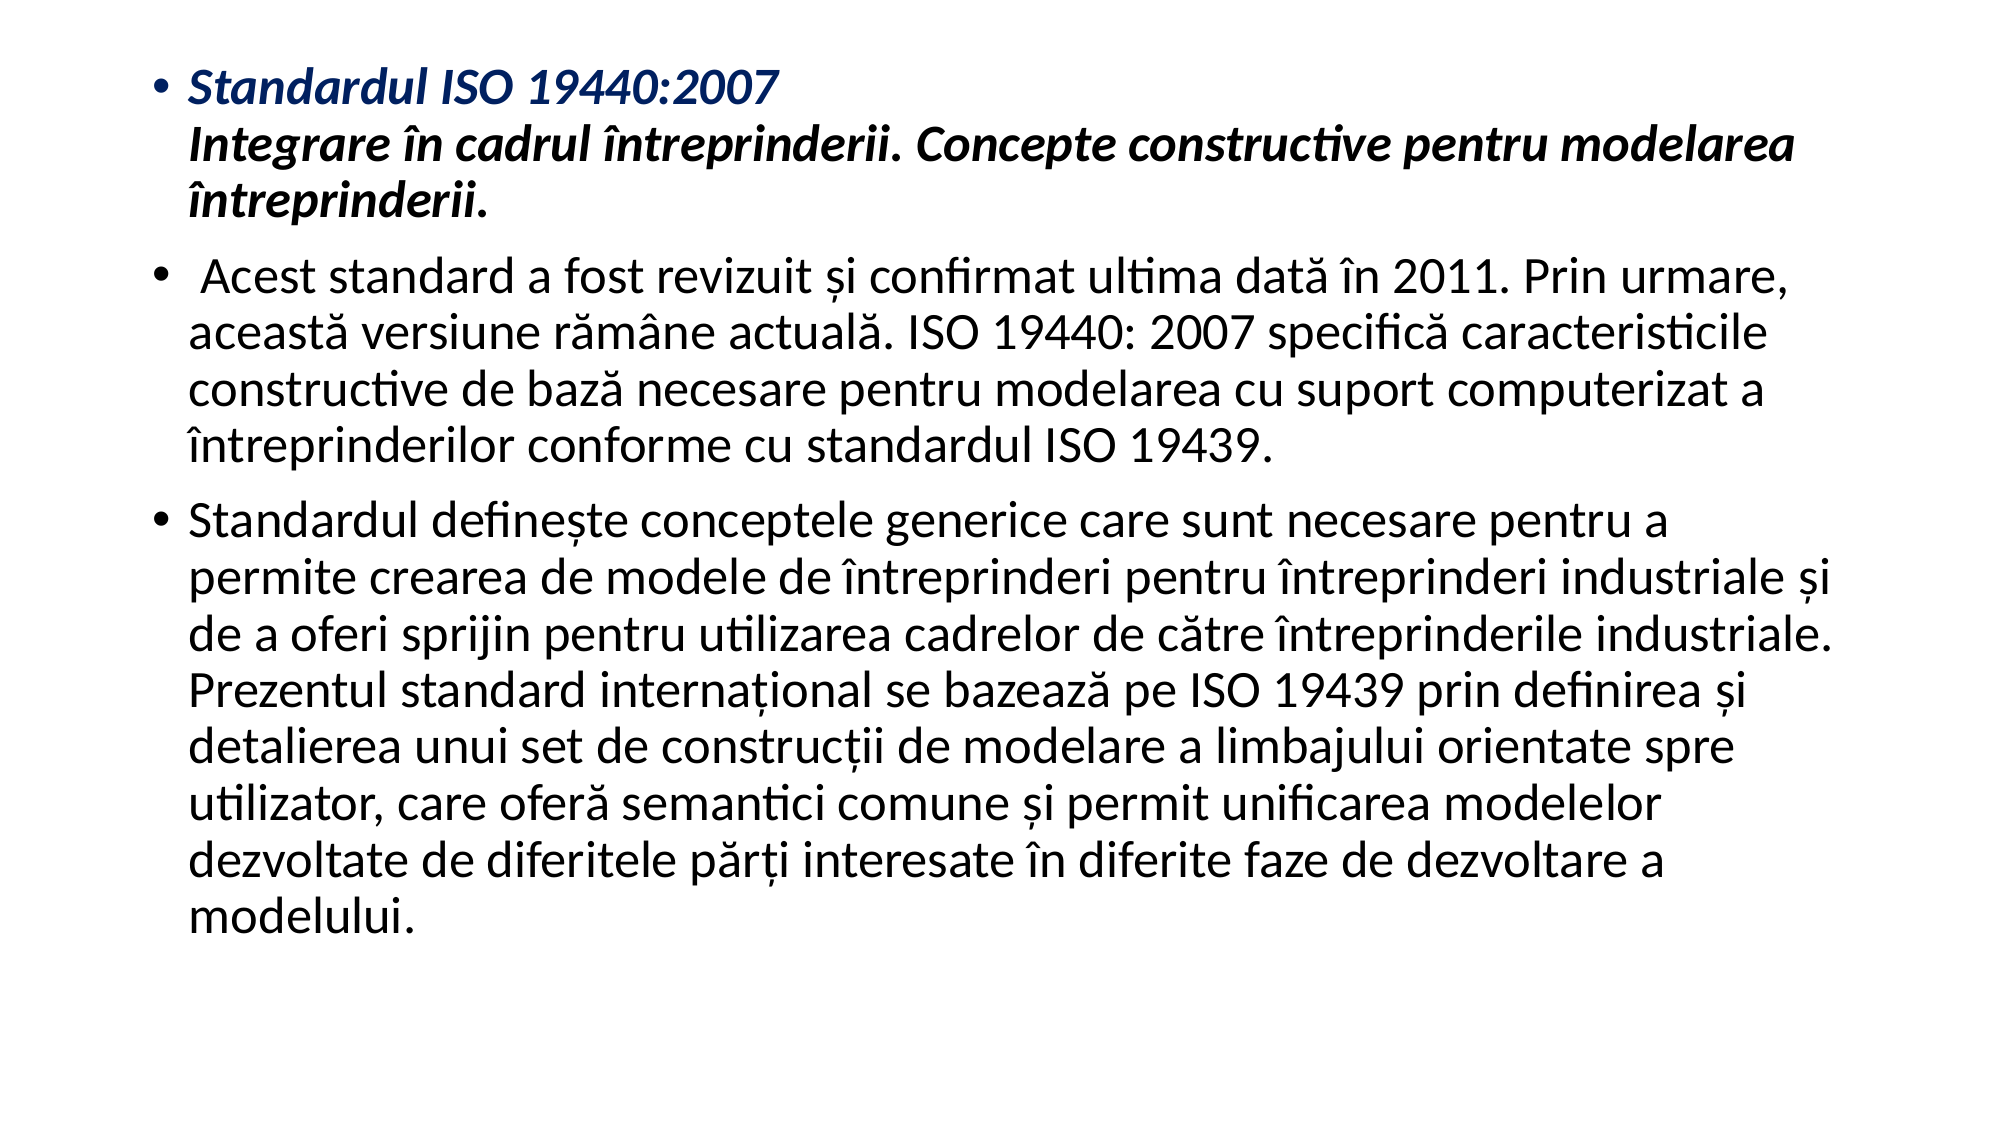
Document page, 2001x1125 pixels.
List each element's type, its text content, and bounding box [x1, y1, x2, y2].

list Standardul ISO 19440:2007 Integrare în cadrul întreprinderii. Concepte constructive pentru modelarea întreprinderii. Acest standard a fost revizuit şi confirmat ultima dată în 2011. Prin urmare, această versiune rămâne actuală. ISO 19440: 2007 specifică caracteristicile constructive de bază necesare pentru modelarea cu suport computerizat a întreprinderilor conforme cu standardul ISO 19439. Standardul defineşte conceptele generice care sunt necesare pentru a permite crearea de modele de întreprinderi pentru întreprinderi industriale şi de a oferi sprijin pentru utilizarea cadrelor de către întreprinderile industriale. Prezentul standard internaţional se bazează pe ISO 19439 prin definirea şi detalierea unui set de construcţii de modelare a limbajului orientate spre utilizator, care oferă semantici comune şi permit unificarea modelelor dezvoltate de diferitele părţi interesate în diferite faze de dezvoltare a modelului. [137, 52, 1863, 1014]
